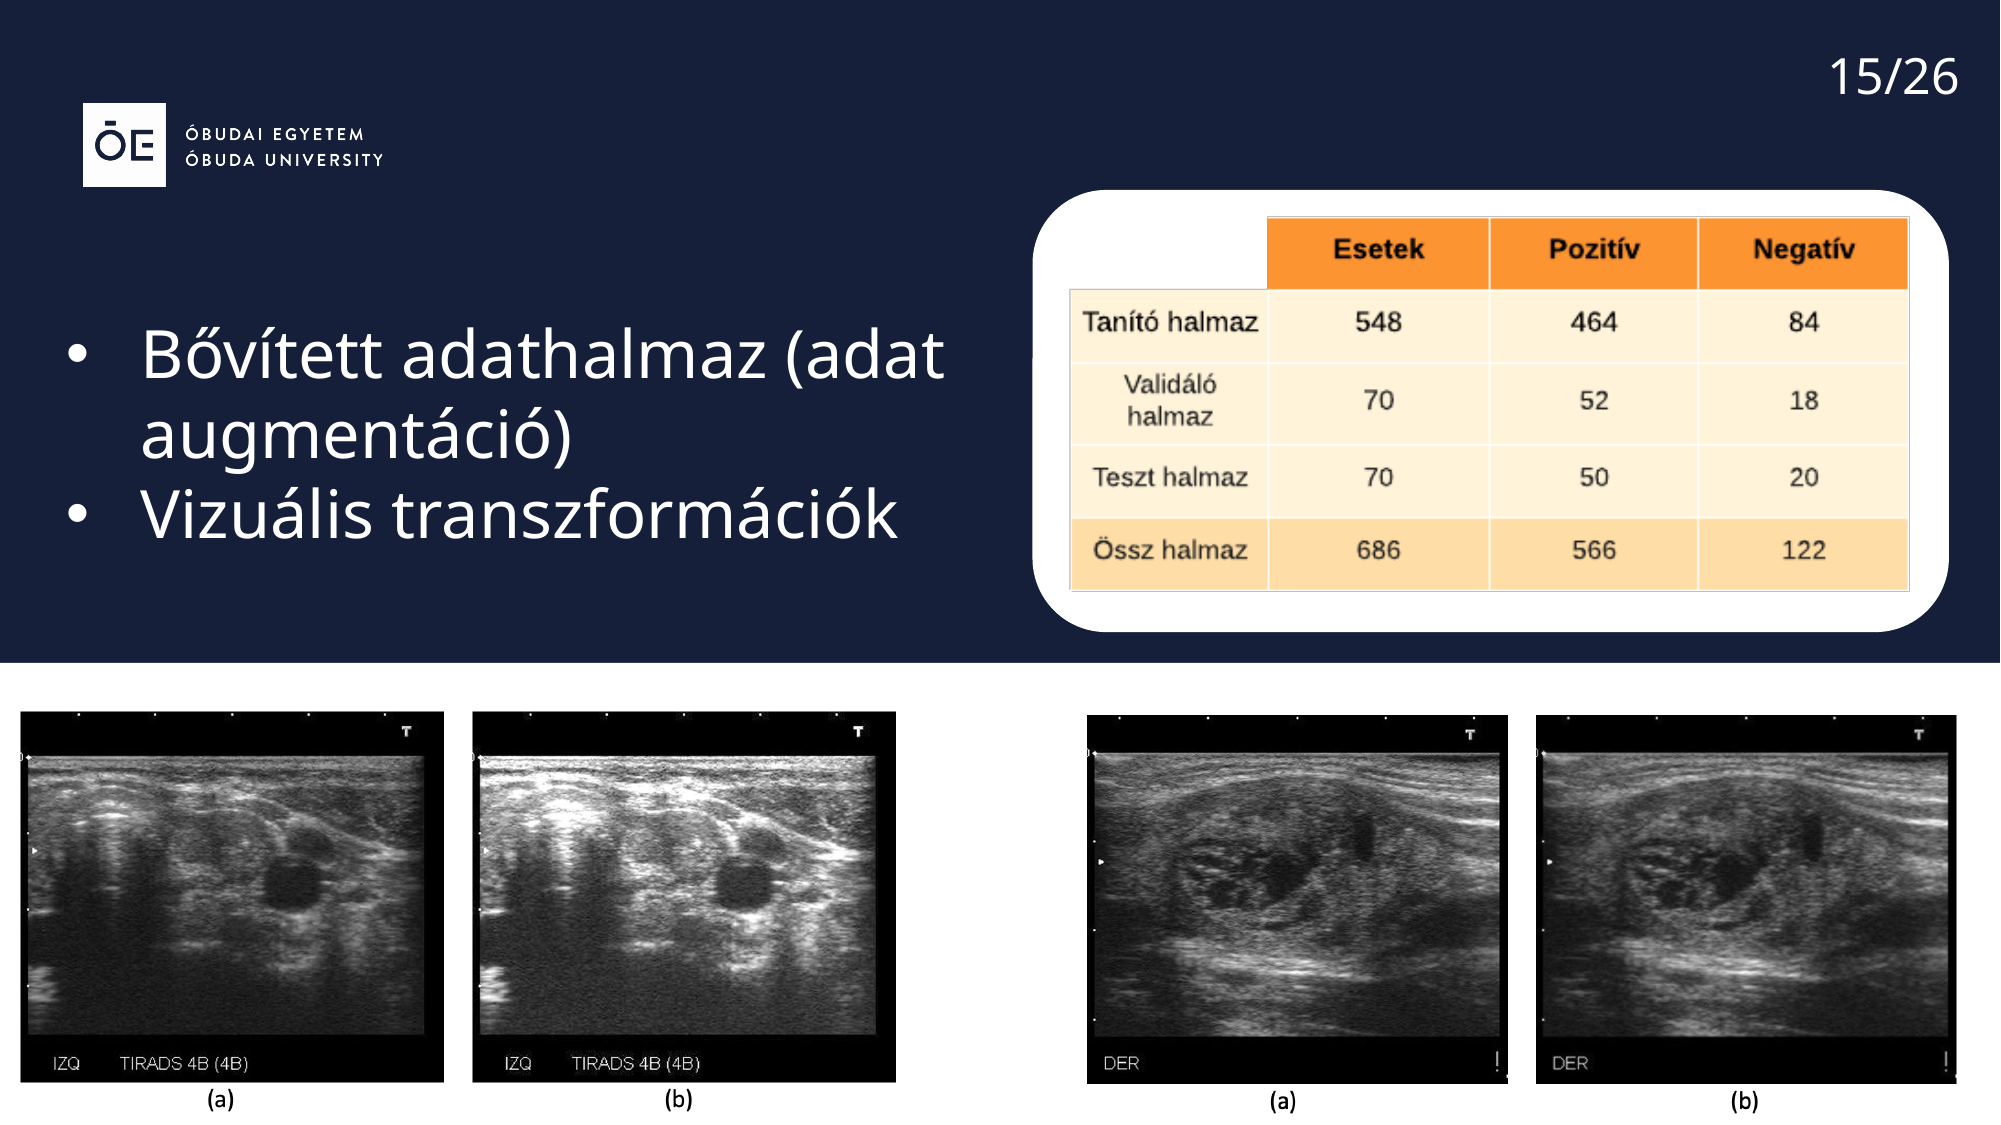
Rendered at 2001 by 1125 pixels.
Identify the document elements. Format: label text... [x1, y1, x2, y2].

text_box [0, 661, 2000, 1125]
picture [0, 693, 925, 1125]
text_box 15/26 [1812, 37, 1983, 112]
picture [1052, 692, 2000, 1125]
text_box Bővített adathalmaz (adat augmentáció) Vizuális transzformációk [51, 304, 999, 560]
picture [999, 144, 1983, 663]
